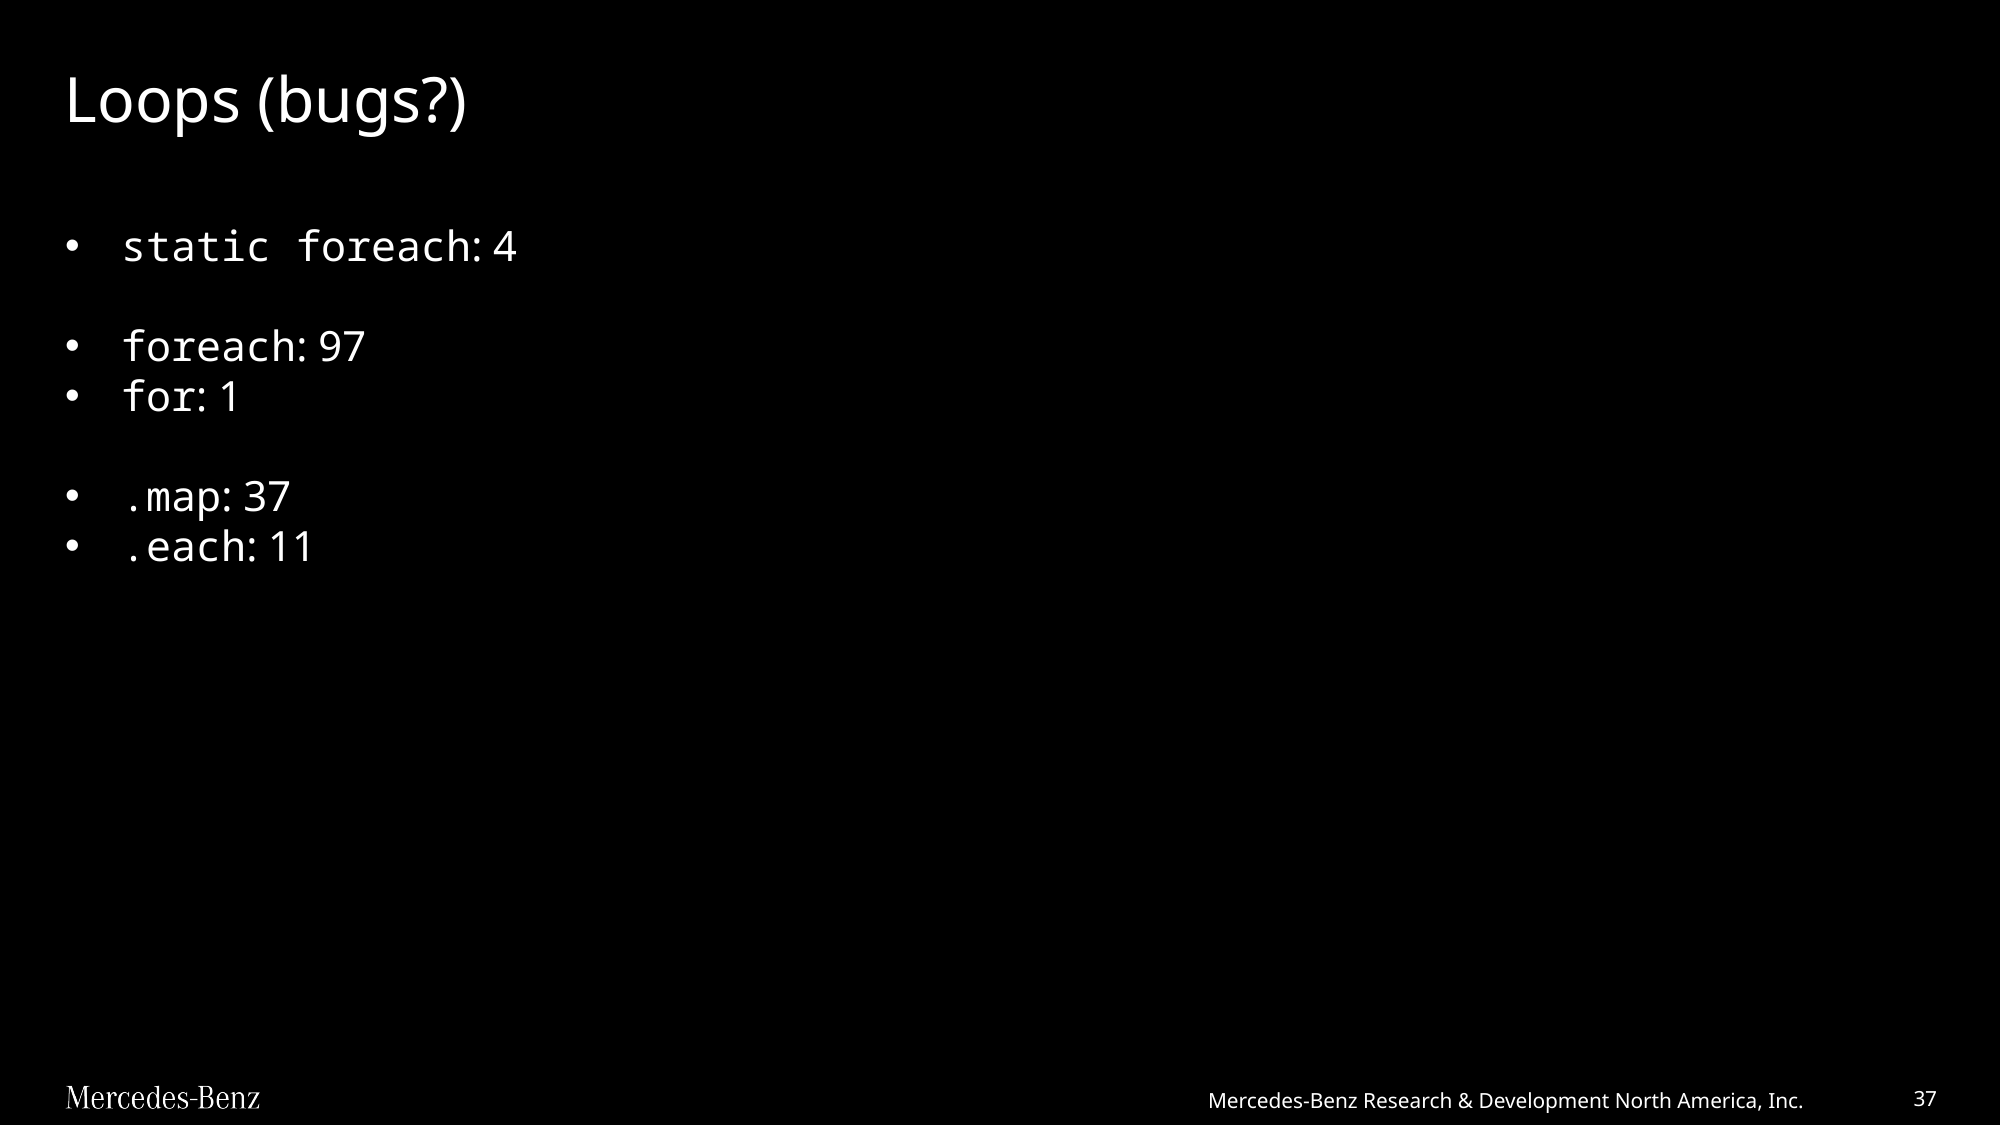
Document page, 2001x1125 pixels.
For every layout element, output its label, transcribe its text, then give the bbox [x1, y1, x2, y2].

footer Mercedes-Benz Research & Development North America, Inc. [516, 1074, 1804, 1125]
text_box static foreach: 4 foreach: 97 for: 1 .map: 37 .each: 11 [64, 219, 1884, 917]
title Loops (bugs?) [64, 60, 1936, 156]
slide_number 37 [1883, 1074, 1937, 1125]
